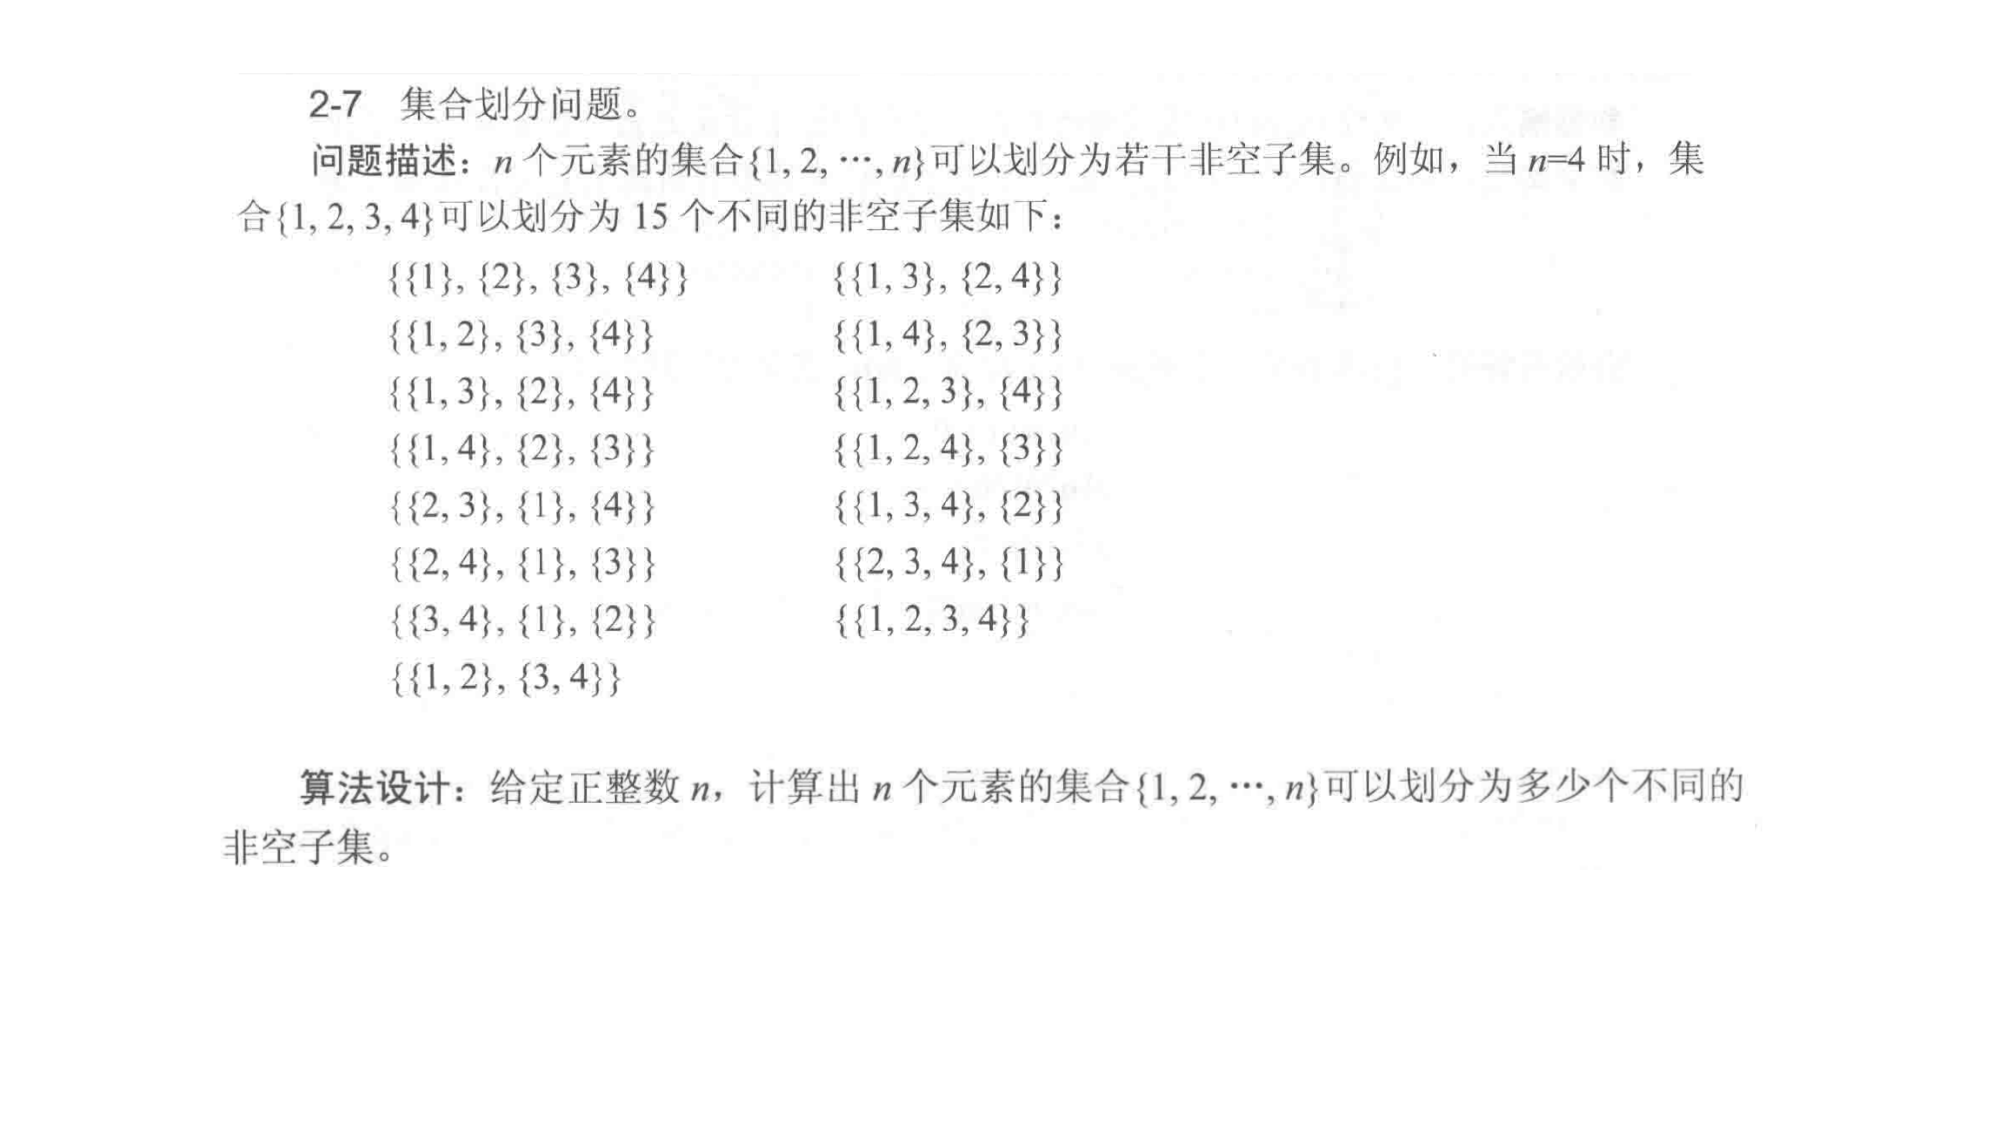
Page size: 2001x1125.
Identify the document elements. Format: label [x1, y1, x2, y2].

text_box [207, 73, 1765, 870]
